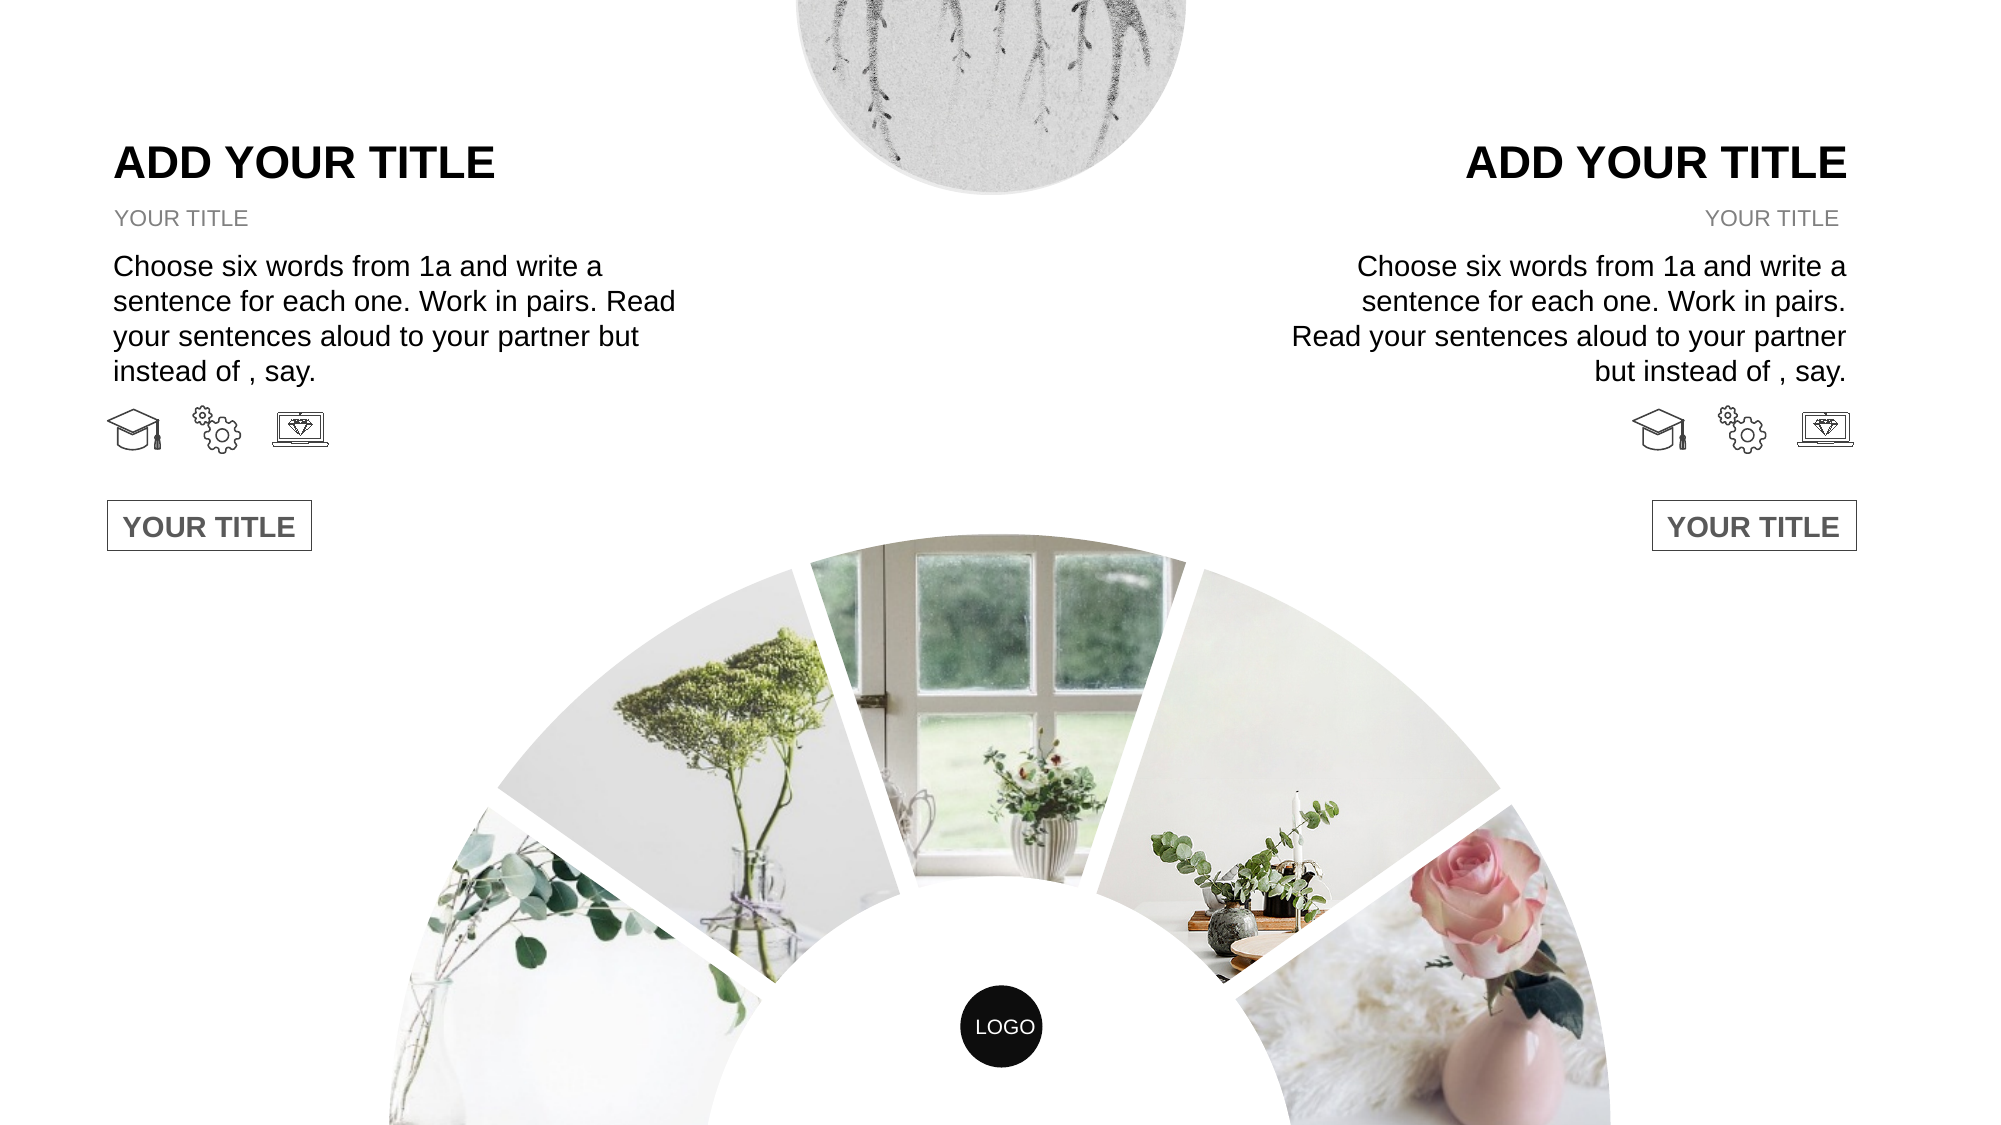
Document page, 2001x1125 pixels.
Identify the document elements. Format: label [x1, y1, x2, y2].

text_box [98, 125, 715, 552]
text_box [389, 533, 1611, 1125]
picture [795, 0, 1187, 196]
text_box [1274, 125, 1909, 552]
